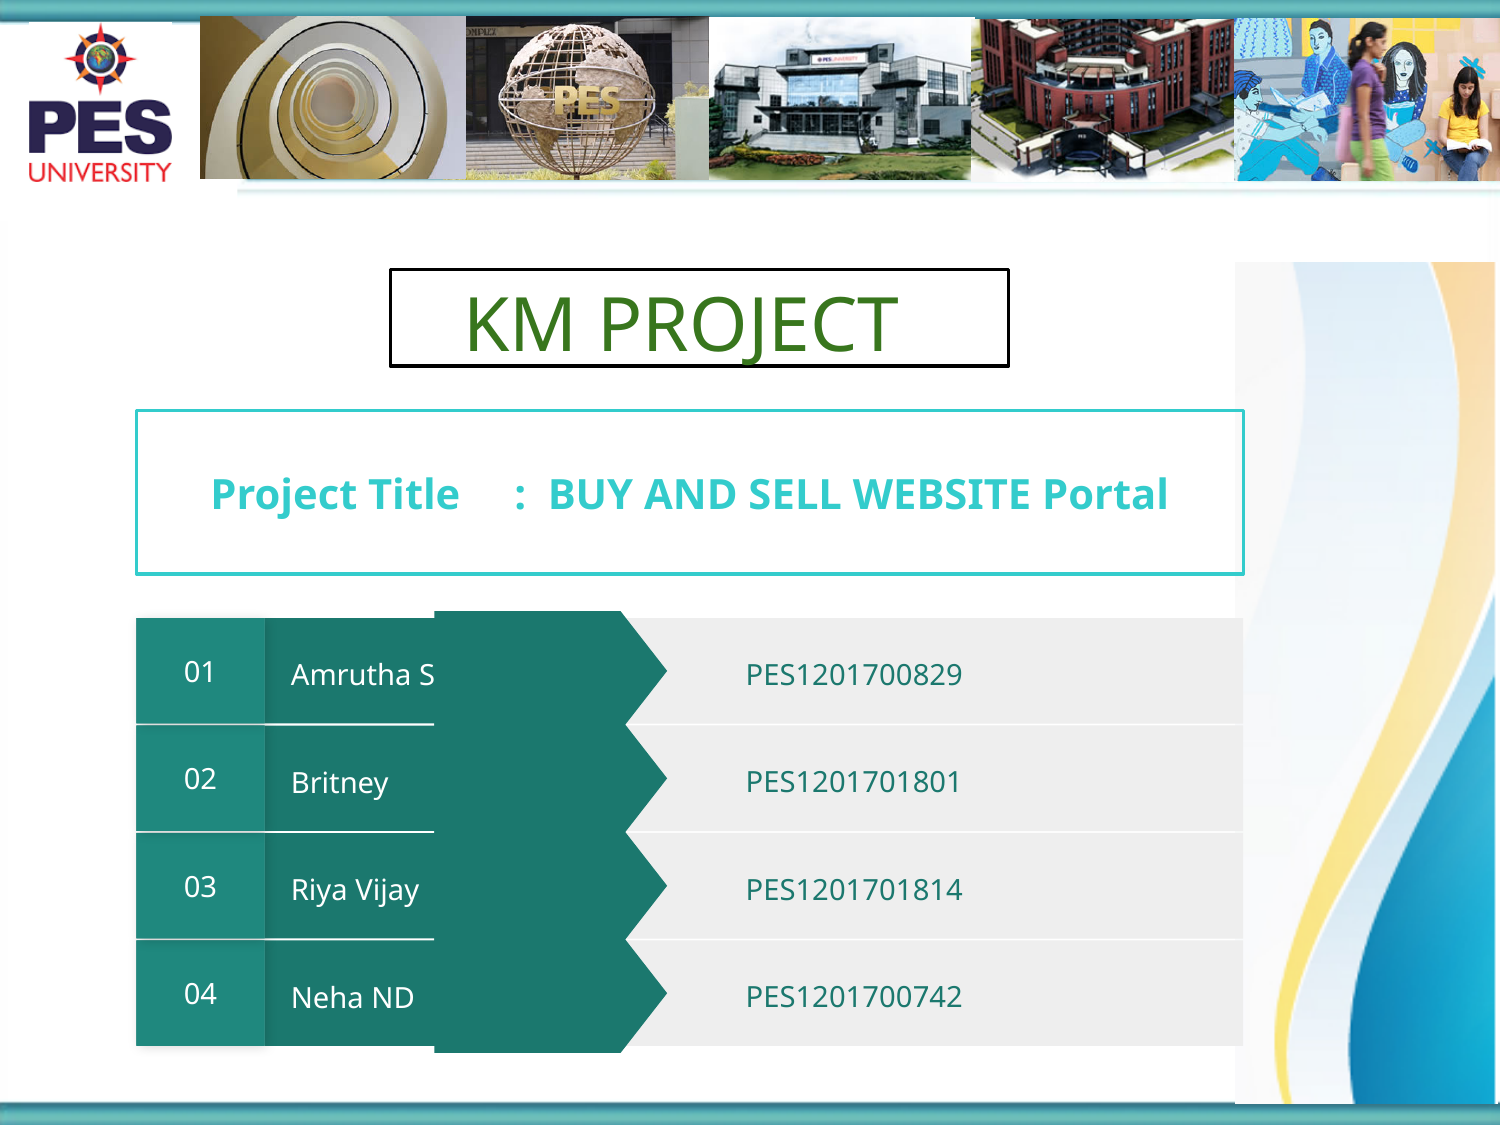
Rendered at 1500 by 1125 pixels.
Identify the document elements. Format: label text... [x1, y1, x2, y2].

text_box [136, 839, 1244, 939]
text_box KM PROJECT [390, 269, 1009, 366]
text_box Project Title : BUY AND SELL WEBSITE Portal [136, 410, 1244, 575]
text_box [136, 731, 1244, 832]
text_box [136, 946, 1244, 1047]
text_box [136, 617, 1244, 724]
picture [0, 0, 1500, 1125]
